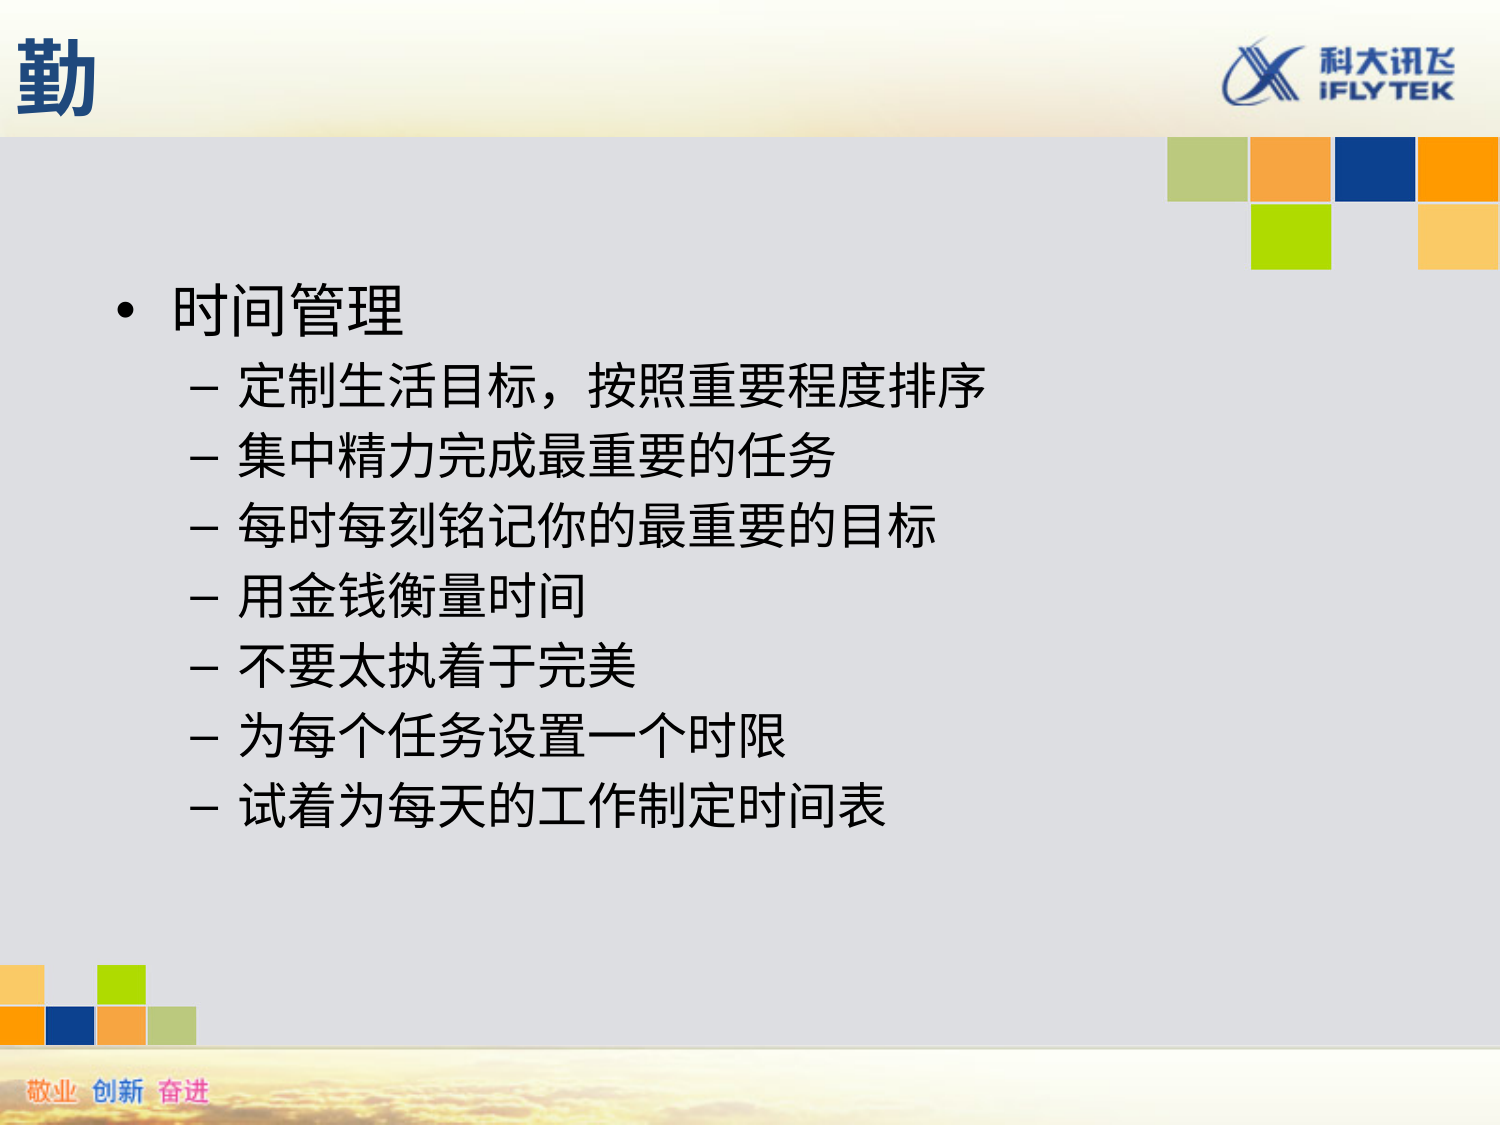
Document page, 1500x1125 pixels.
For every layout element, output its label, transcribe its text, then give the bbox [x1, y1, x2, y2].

picture [0, 0, 1500, 1125]
list 时间管理 定制生活目标，按照重要程度排序 集中精力完成最重要的任务 每时每刻铭记你的最重要的目标 用金钱衡量时间 不要太执着于完美 为每个任务设置一个时限 试着为每天的工作制定时间表 [100, 267, 1451, 1026]
title 勤 [0, 0, 1425, 153]
